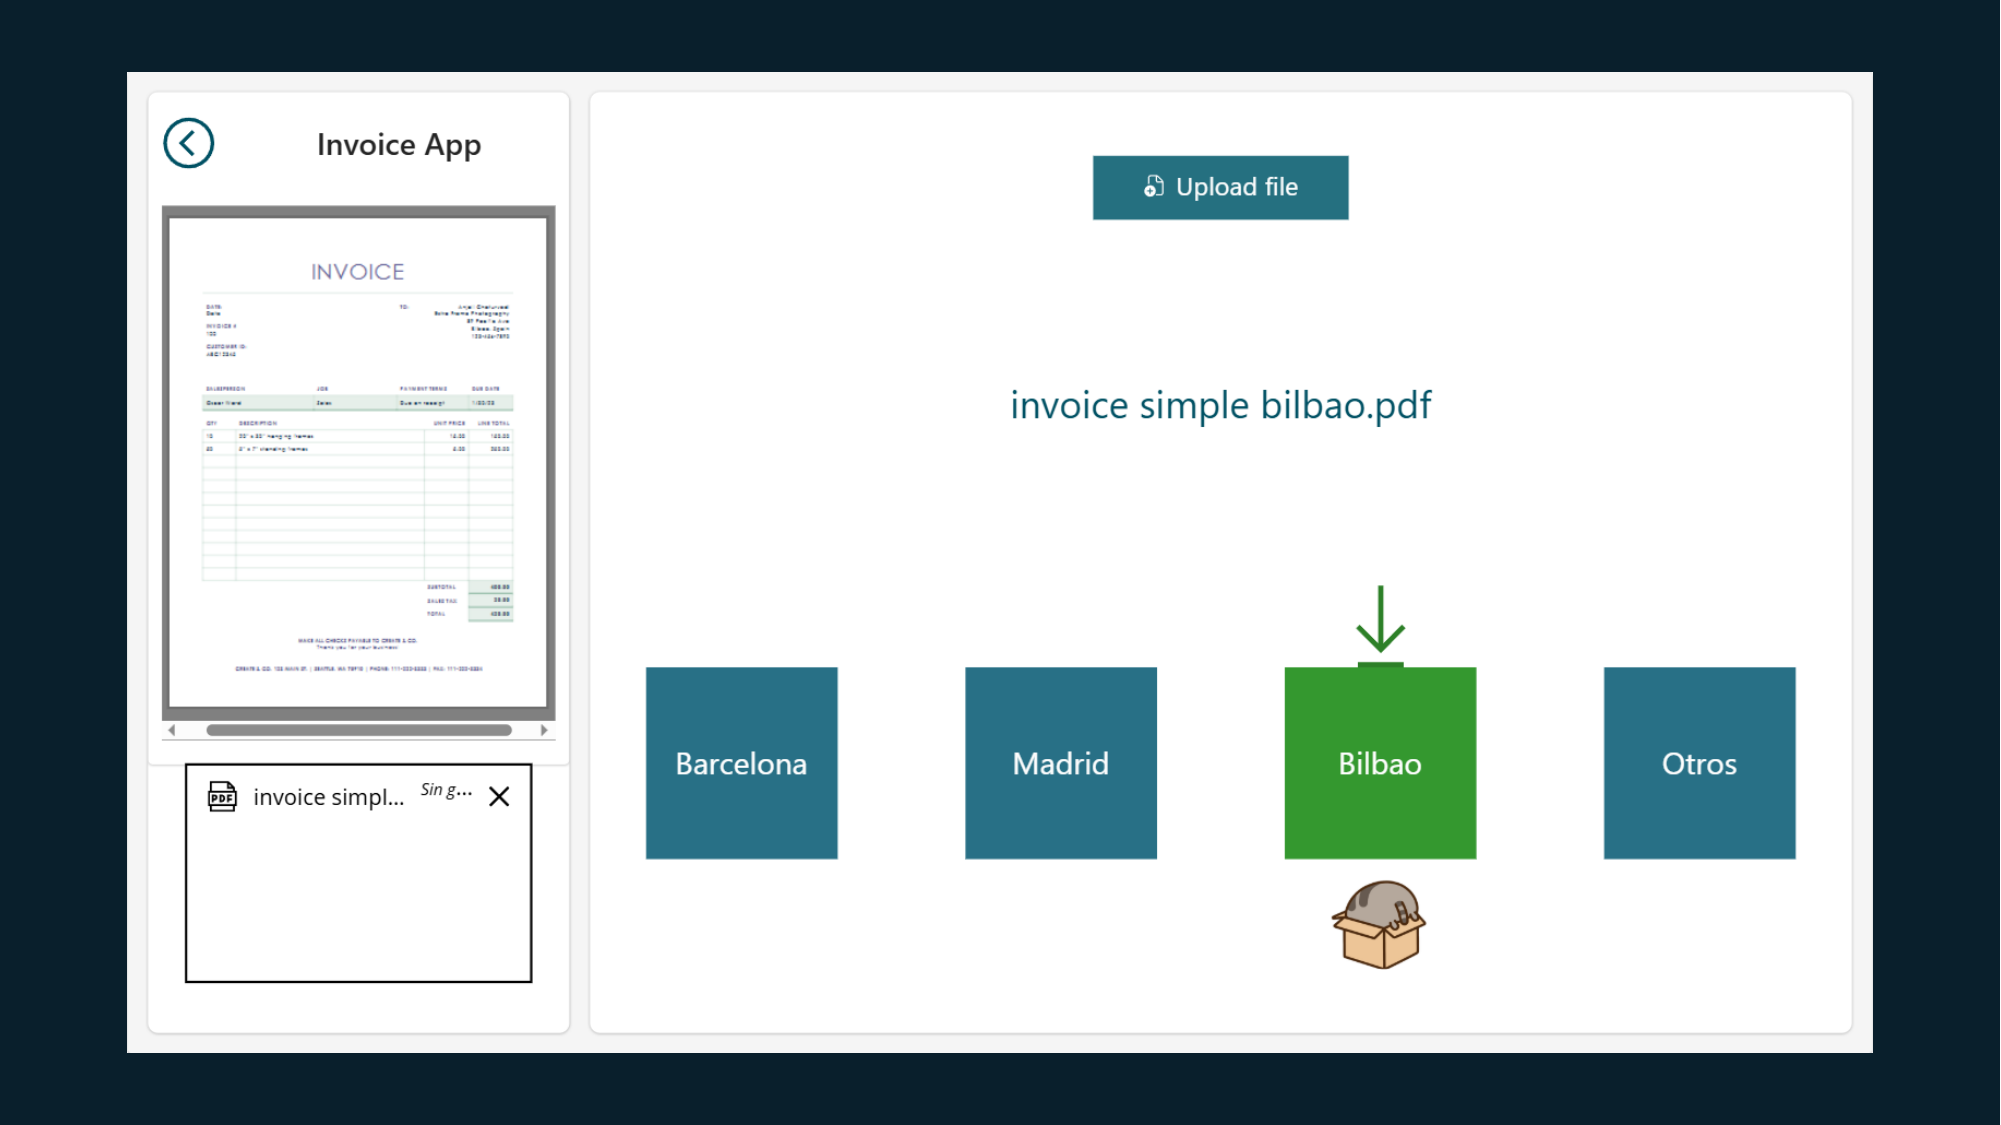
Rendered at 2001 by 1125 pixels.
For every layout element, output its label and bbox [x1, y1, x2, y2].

picture [127, 72, 1873, 1053]
